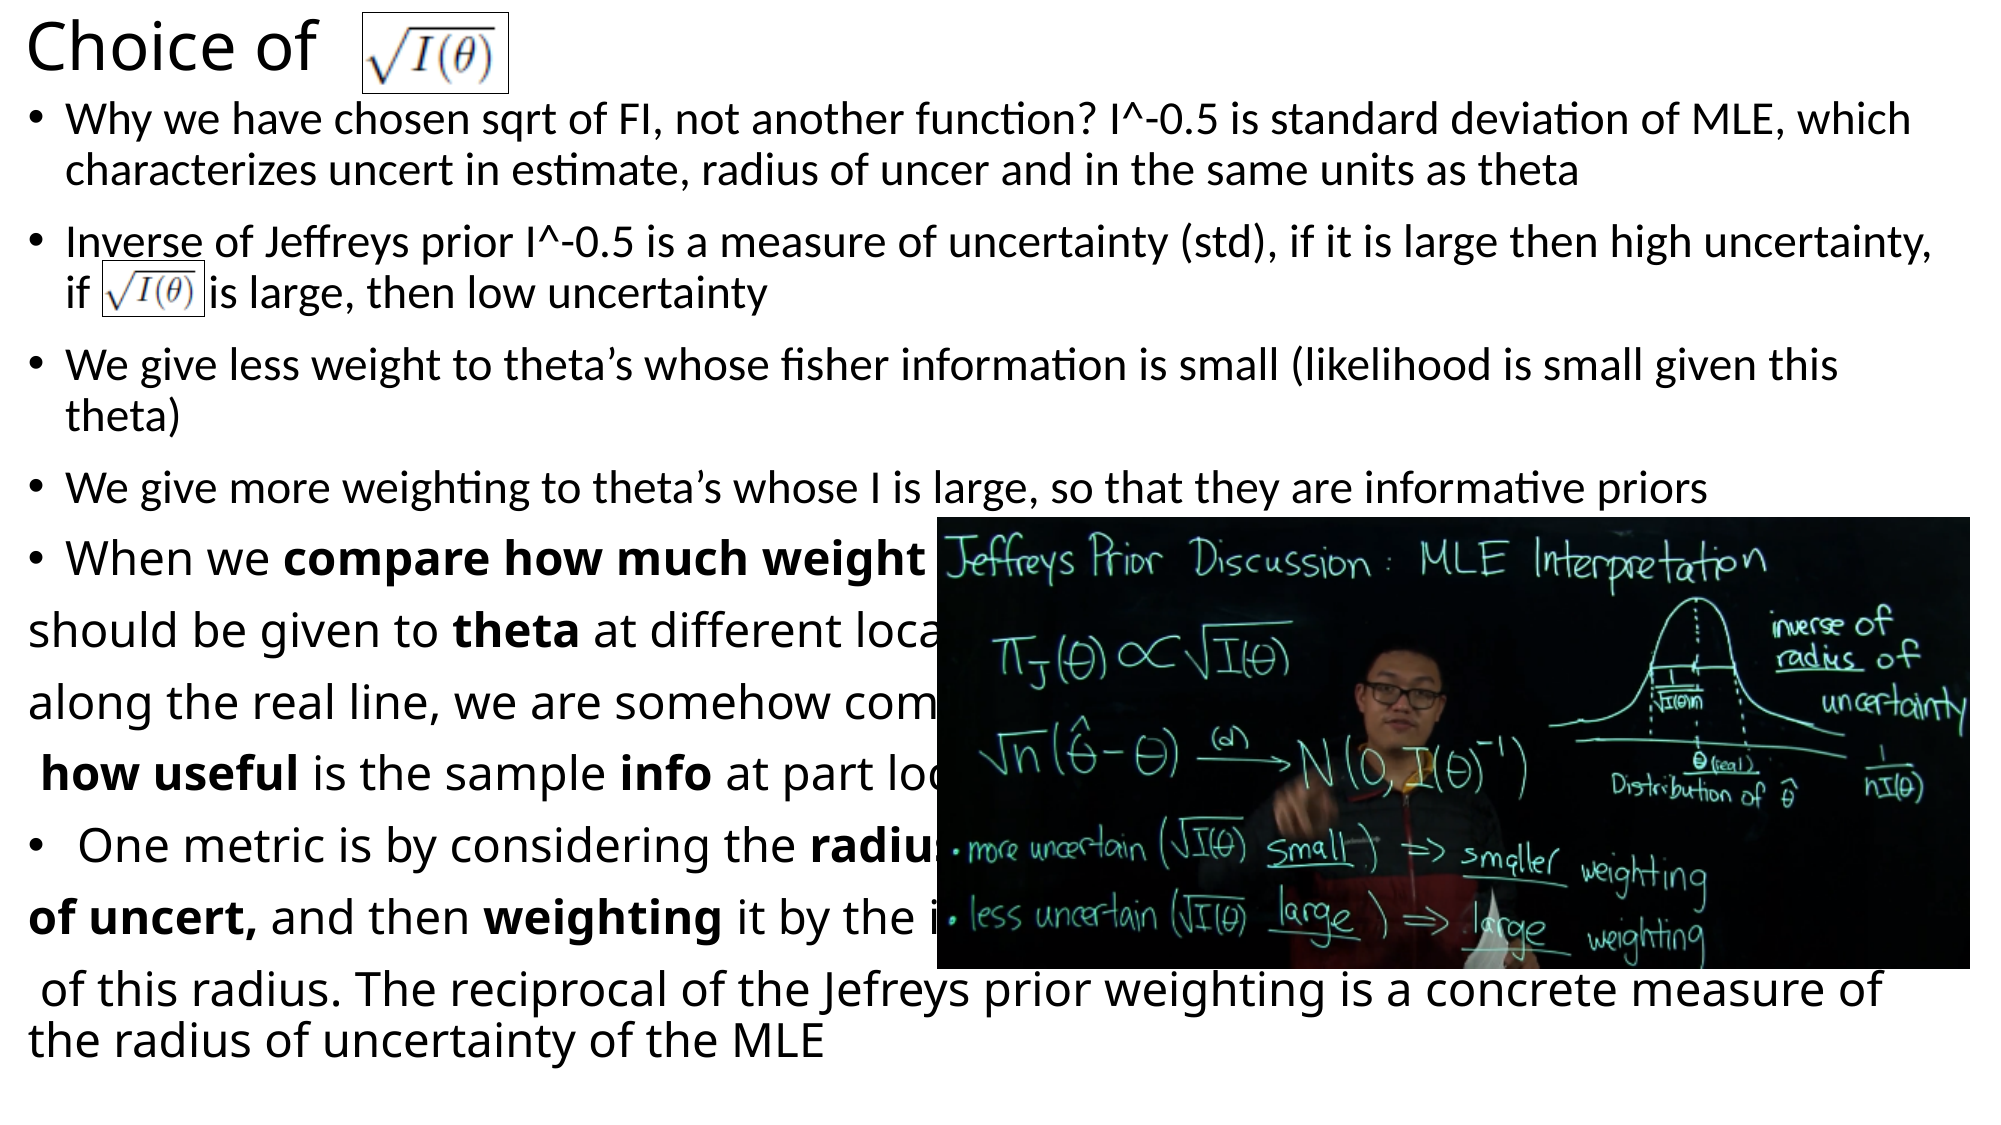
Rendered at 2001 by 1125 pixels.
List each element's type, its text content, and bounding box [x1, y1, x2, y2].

picture [362, 12, 509, 94]
list Why we have chosen sqrt of FI, not another function? I^-0.5 is standard deviation of MLE, which characterizes uncert in estimate, radius of uncer and in the same units as theta Inverse of Jeffreys prior I^-0.5 is a measure of uncertainty (std), if it is large then high uncertainty, if is large, then low uncertainty We give less weight to theta’s whose fisher information is small (likelihood is small given this theta) We give more weighting to theta’s whose I is large, so that they are informative priors When we compare how much weight should be given to theta at different locations along the real line, we are somehow compare how useful is the sample info at part loc, One metric is by considering the radius of uncert, and then weighting it by the inverse of this radius. The reciprocal of the Jefreys prior weighting is a concrete measure of the radius of uncertainty of the MLE [12, 86, 1983, 1086]
title Choice of [10, 4, 1974, 93]
picture [937, 517, 1970, 969]
picture [102, 260, 205, 317]
